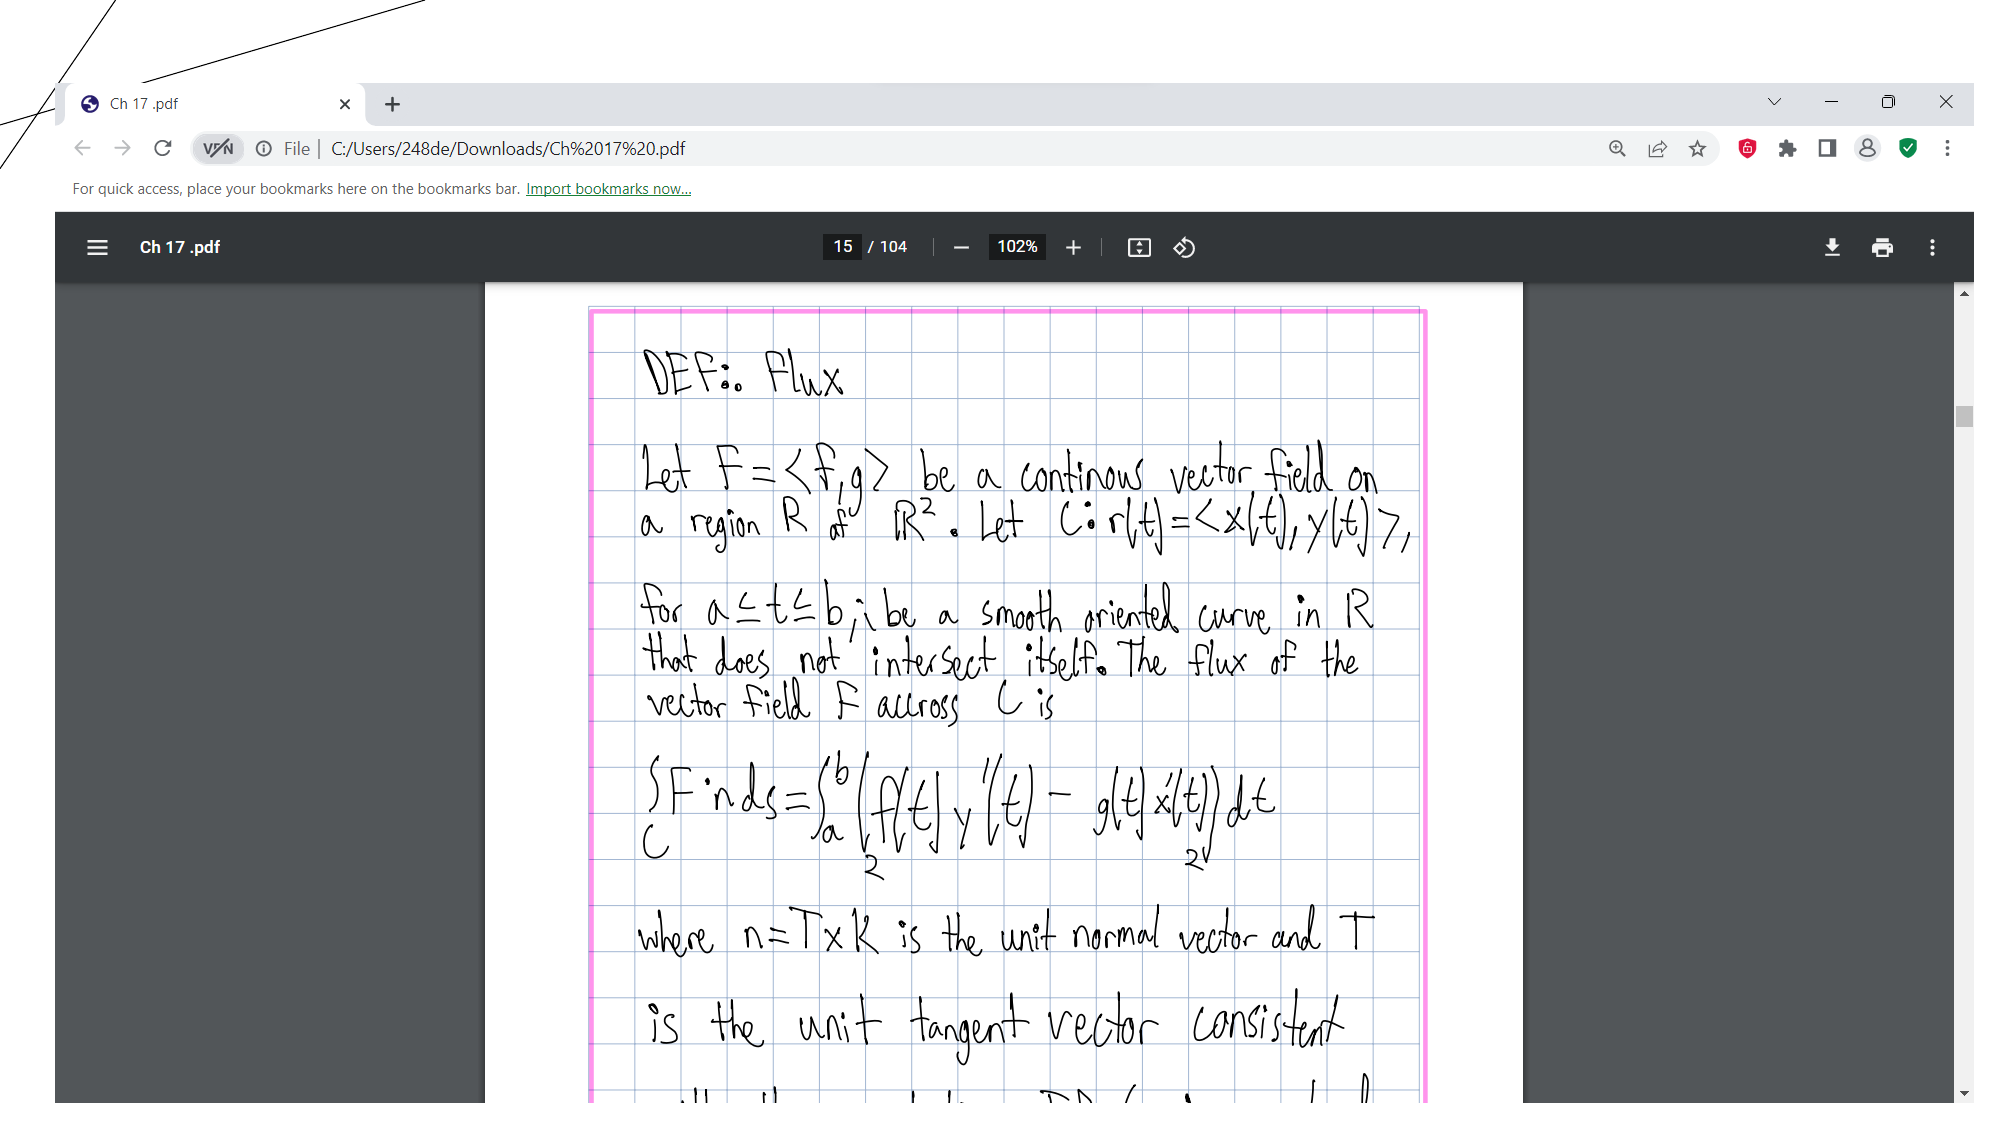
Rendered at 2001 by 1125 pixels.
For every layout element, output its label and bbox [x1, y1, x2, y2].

picture [55, 83, 1974, 1103]
